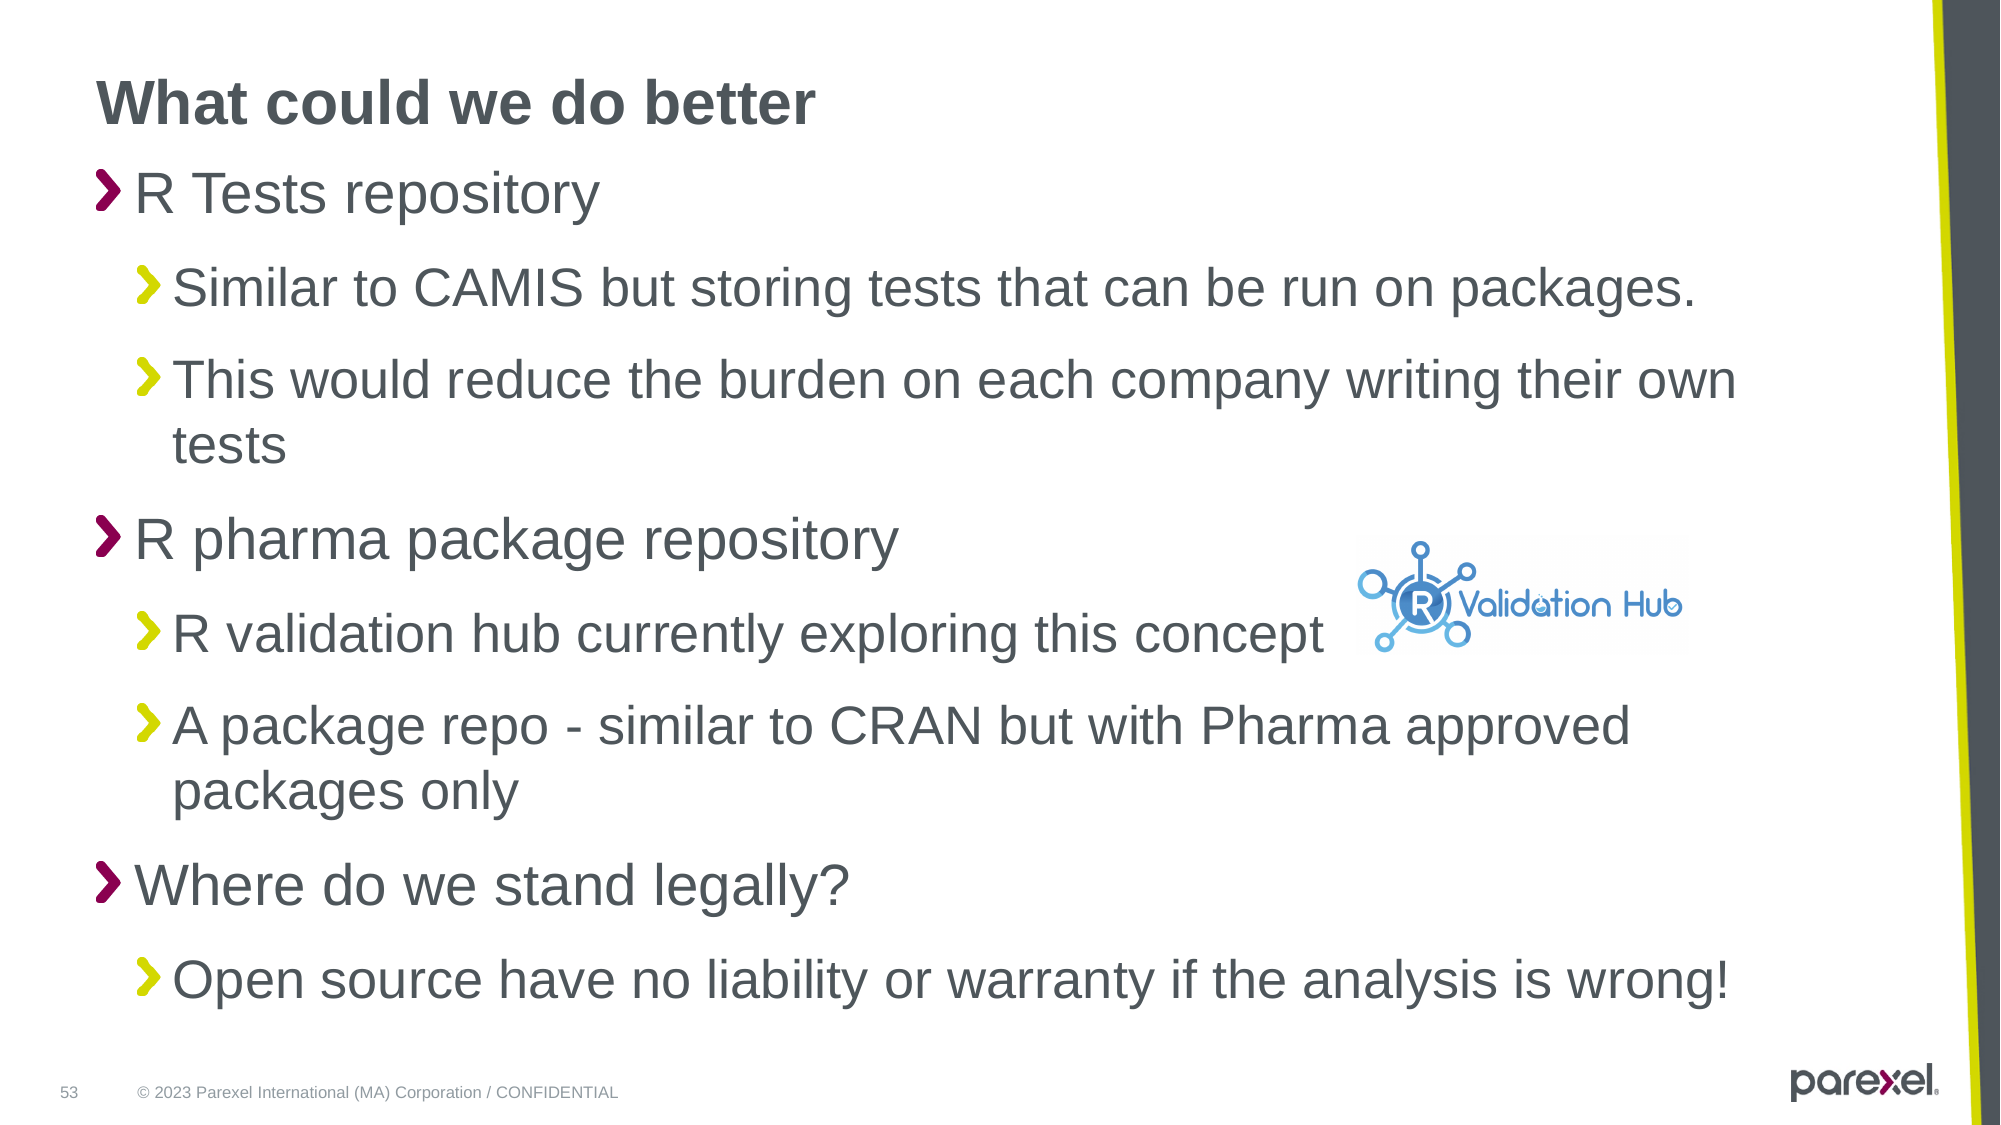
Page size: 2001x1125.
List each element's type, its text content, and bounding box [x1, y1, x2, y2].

picture [137, 703, 161, 742]
picture [137, 357, 161, 396]
picture [137, 957, 161, 996]
picture [137, 265, 161, 304]
slide_number 53 [19, 1081, 79, 1102]
picture [137, 611, 161, 650]
picture [96, 515, 121, 557]
picture [96, 861, 121, 903]
picture [1791, 0, 2000, 1125]
picture [96, 169, 121, 211]
title What could we do better [96, 0, 1821, 138]
picture [1356, 535, 1689, 655]
list R Tests repository Similar to CAMIS but storing tests that can be run on packages. This would reduce the burden on each company writing their own tests R pharma package repository R validation hub currently exploring this concept A package repo - similar to CRAN but with Pharma approved packages only Where do we stand legally? Open source have no liability or warranty if the analysis is wrong! [96, 155, 1821, 900]
